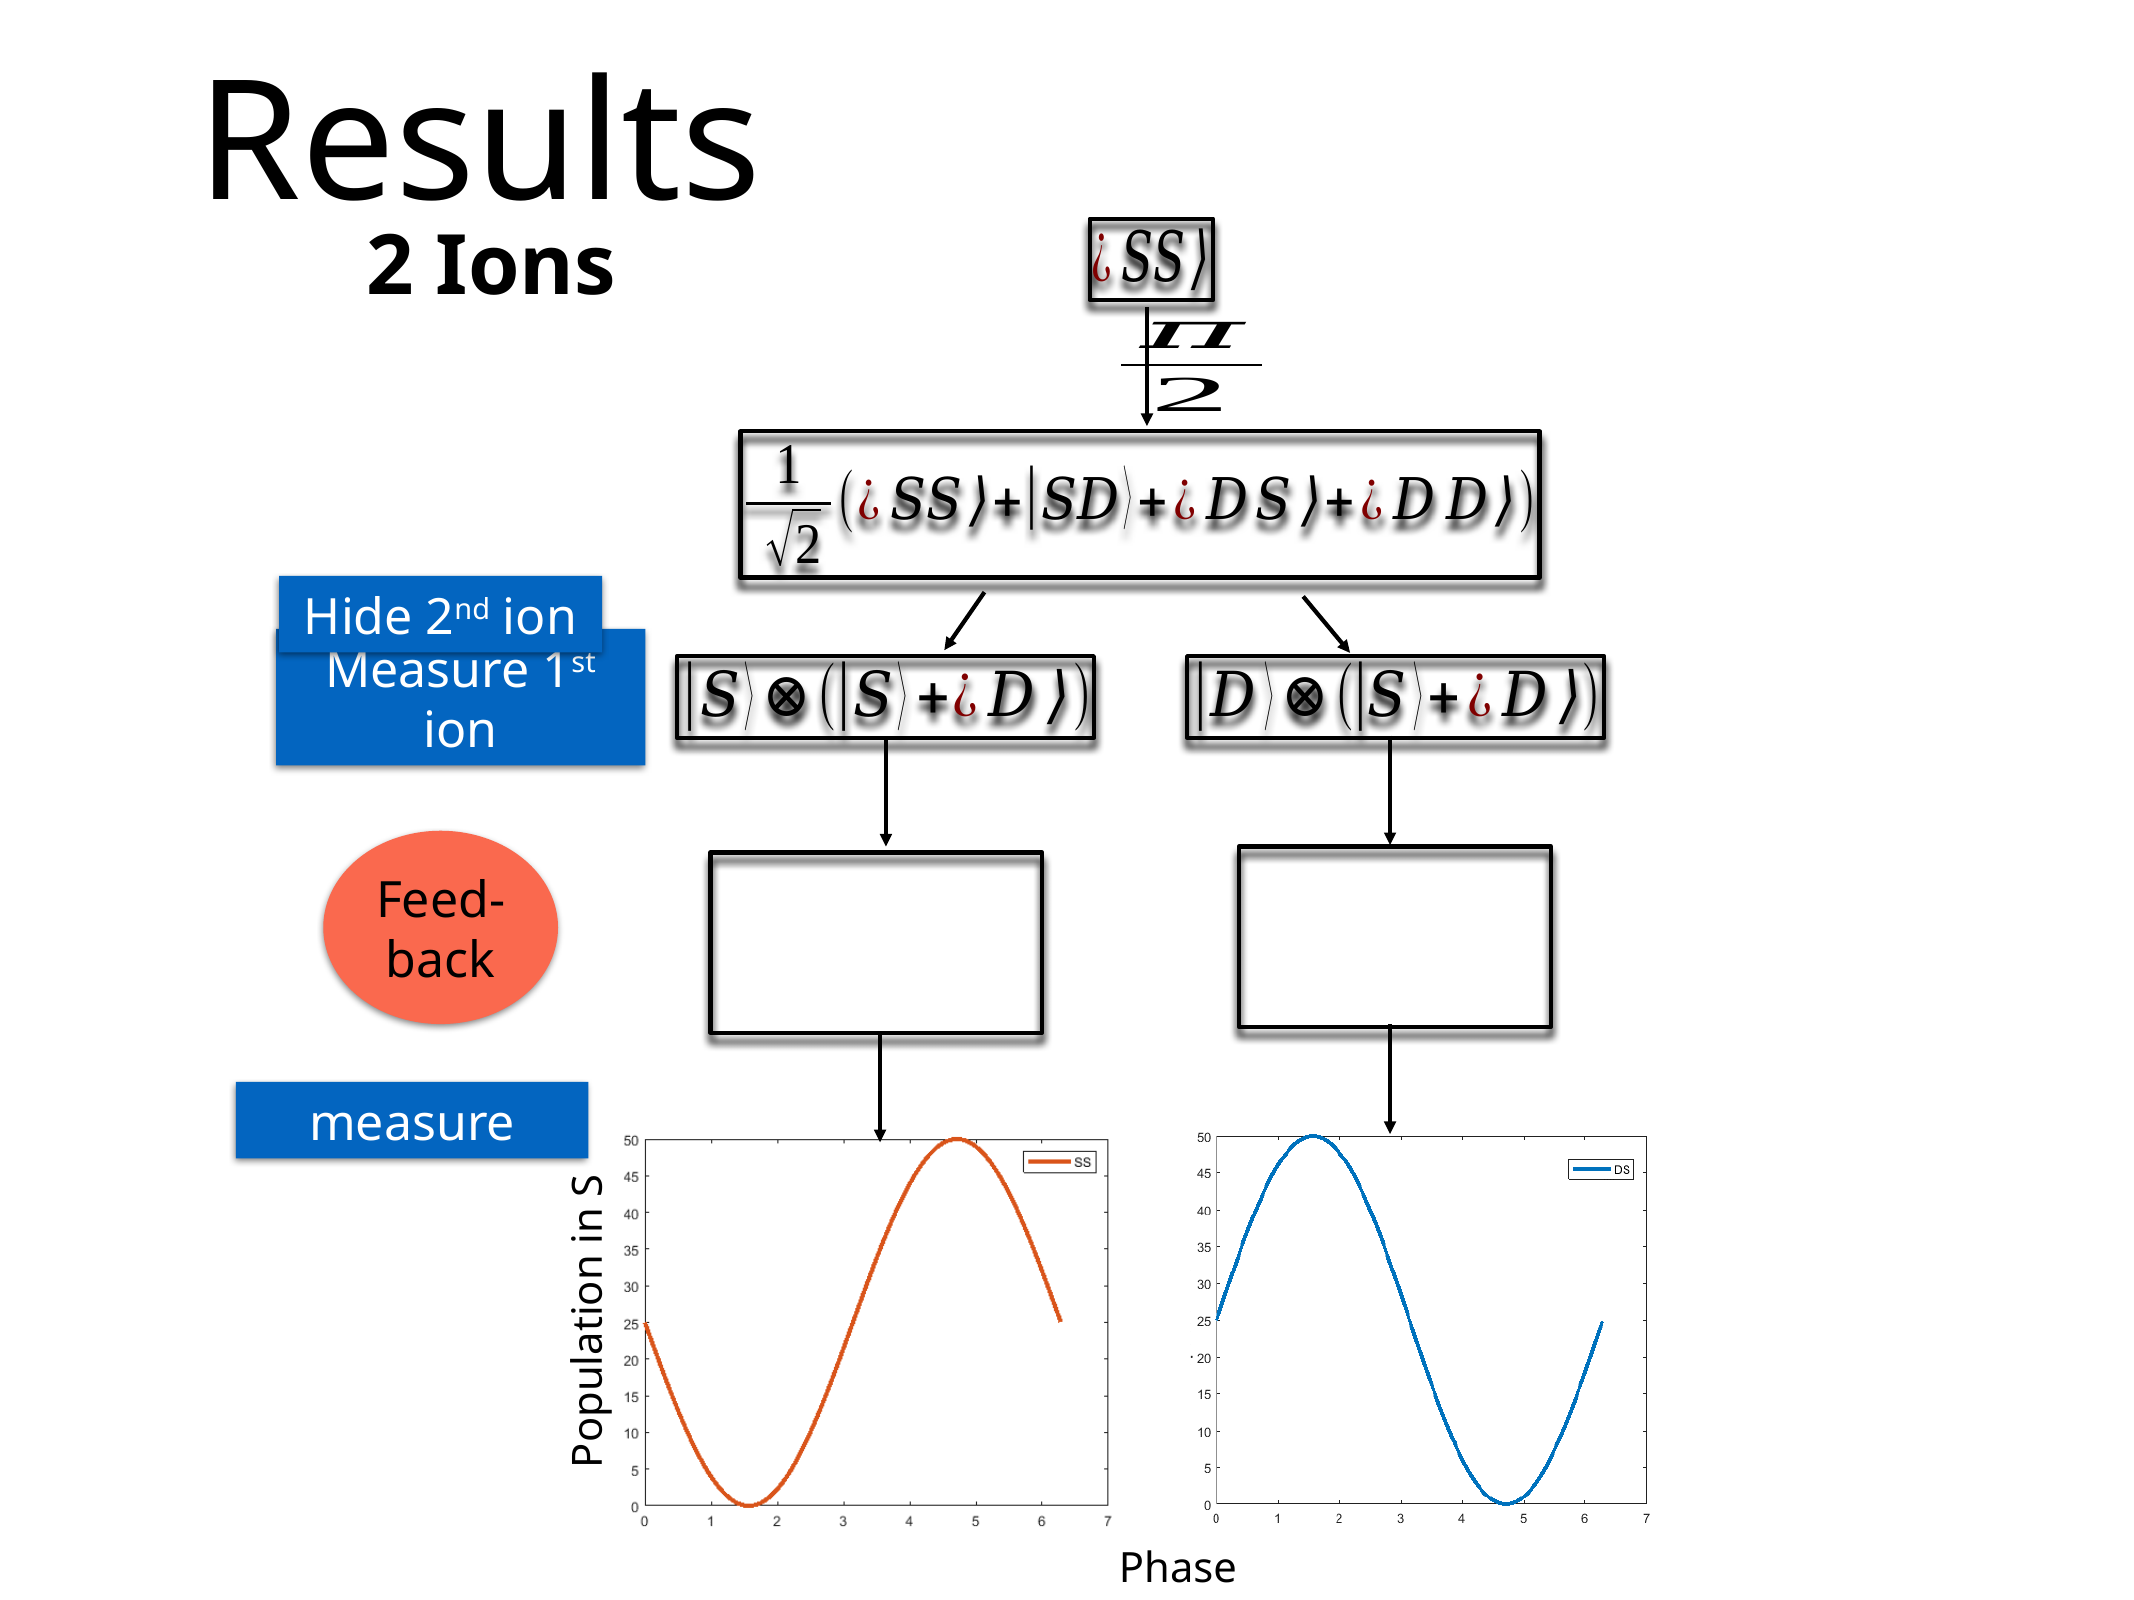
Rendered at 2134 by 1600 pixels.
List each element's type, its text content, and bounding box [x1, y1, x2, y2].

picture [1190, 1102, 1699, 1527]
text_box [1302, 596, 1351, 654]
text_box Feed-back [323, 830, 559, 1025]
text_box Population in S [551, 996, 619, 1600]
text_box Results [0, 43, 1391, 223]
text_box measure [235, 1081, 551, 1159]
text_box Measure 1st ion [276, 628, 646, 766]
text_box 2 Ions [18, 204, 965, 267]
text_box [944, 591, 985, 651]
text_box Phase [1068, 1532, 1288, 1600]
text_box Hide 2nd ion [279, 575, 603, 653]
picture [623, 1106, 1166, 1533]
